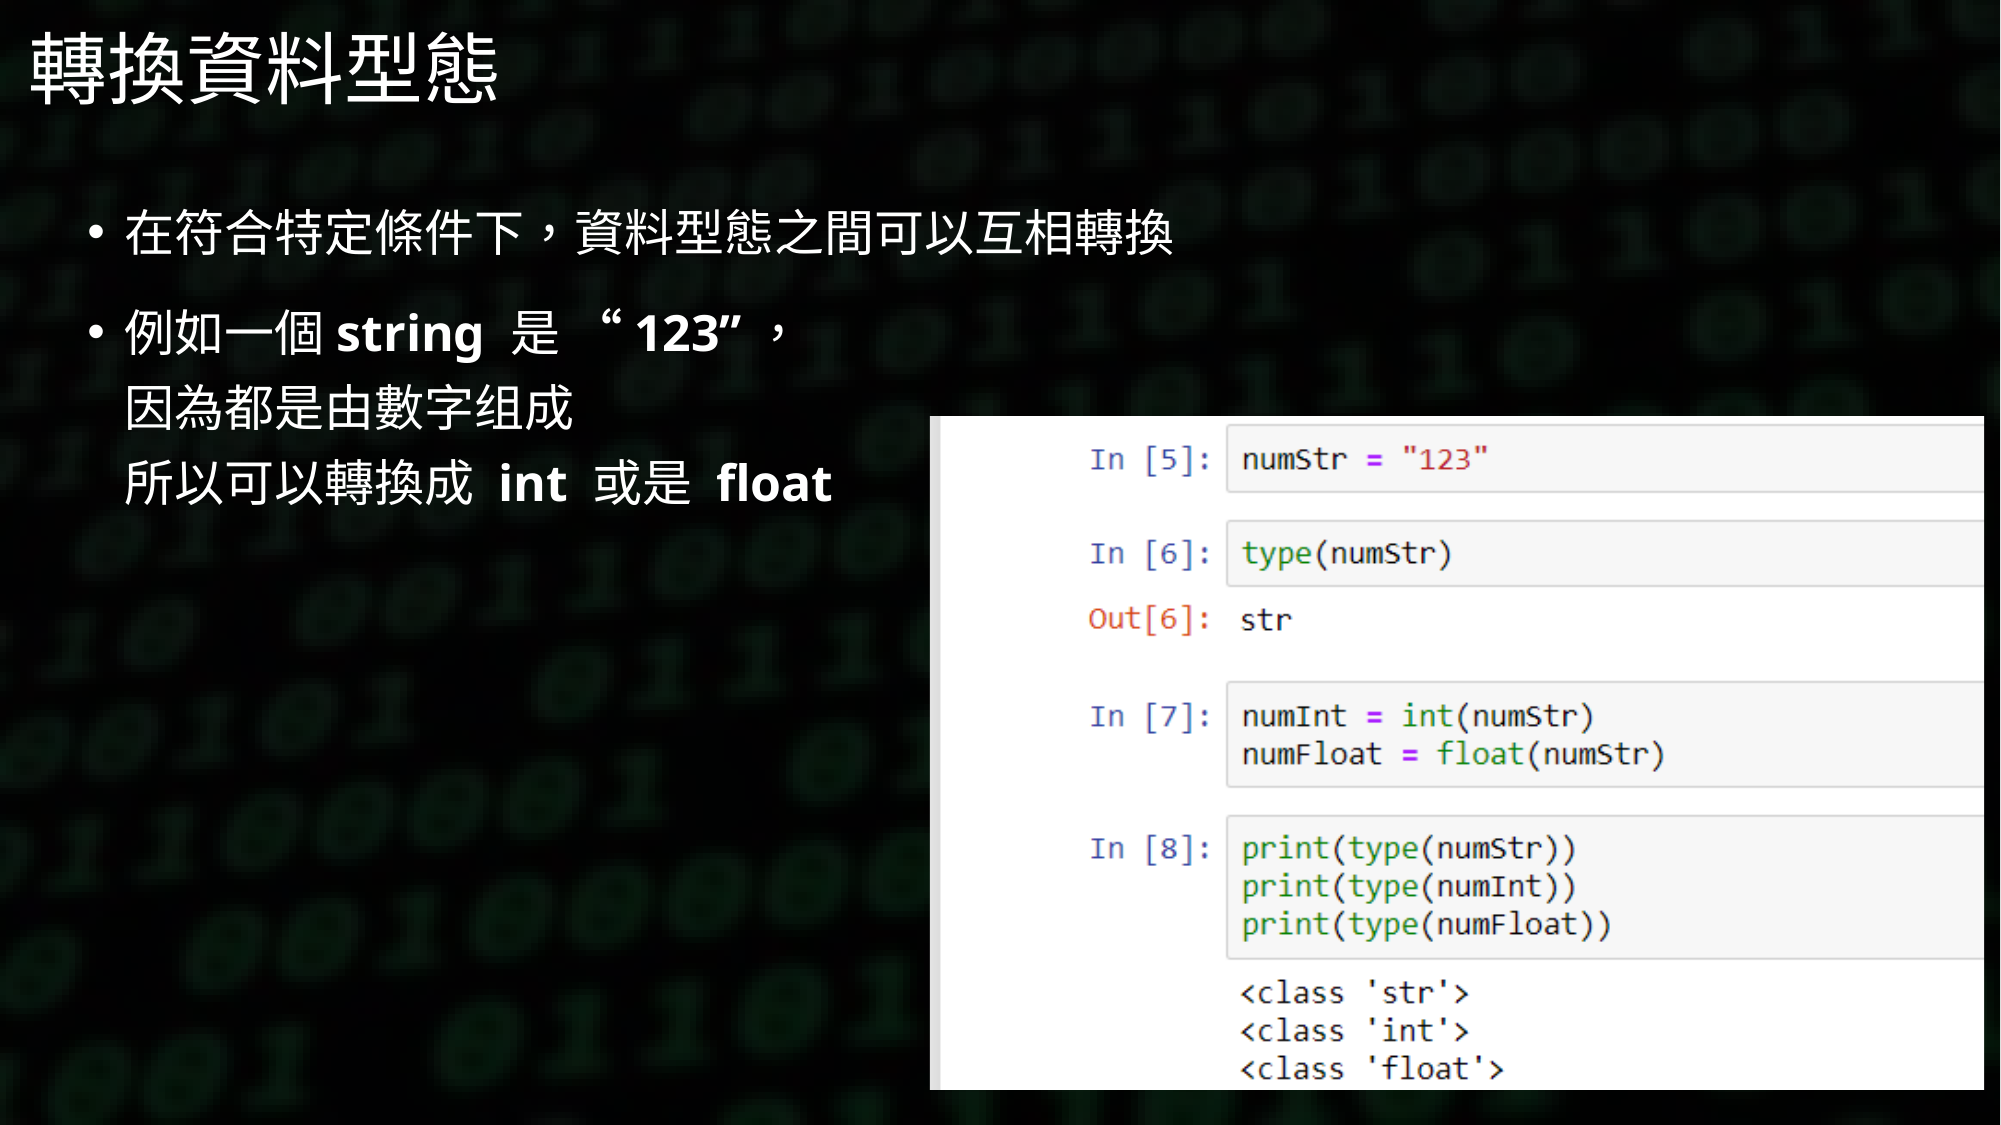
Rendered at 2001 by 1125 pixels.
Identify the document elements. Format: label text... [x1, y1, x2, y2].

picture [0, 0, 2001, 1125]
title 轉換資料型態 [13, 22, 1739, 124]
list 在符合特定條件下，資料型態之間可以互相轉換 例如一個string 是 “123”， 因為都是由數字组成 所以可以轉換成 int 或是 float [72, 178, 1438, 698]
